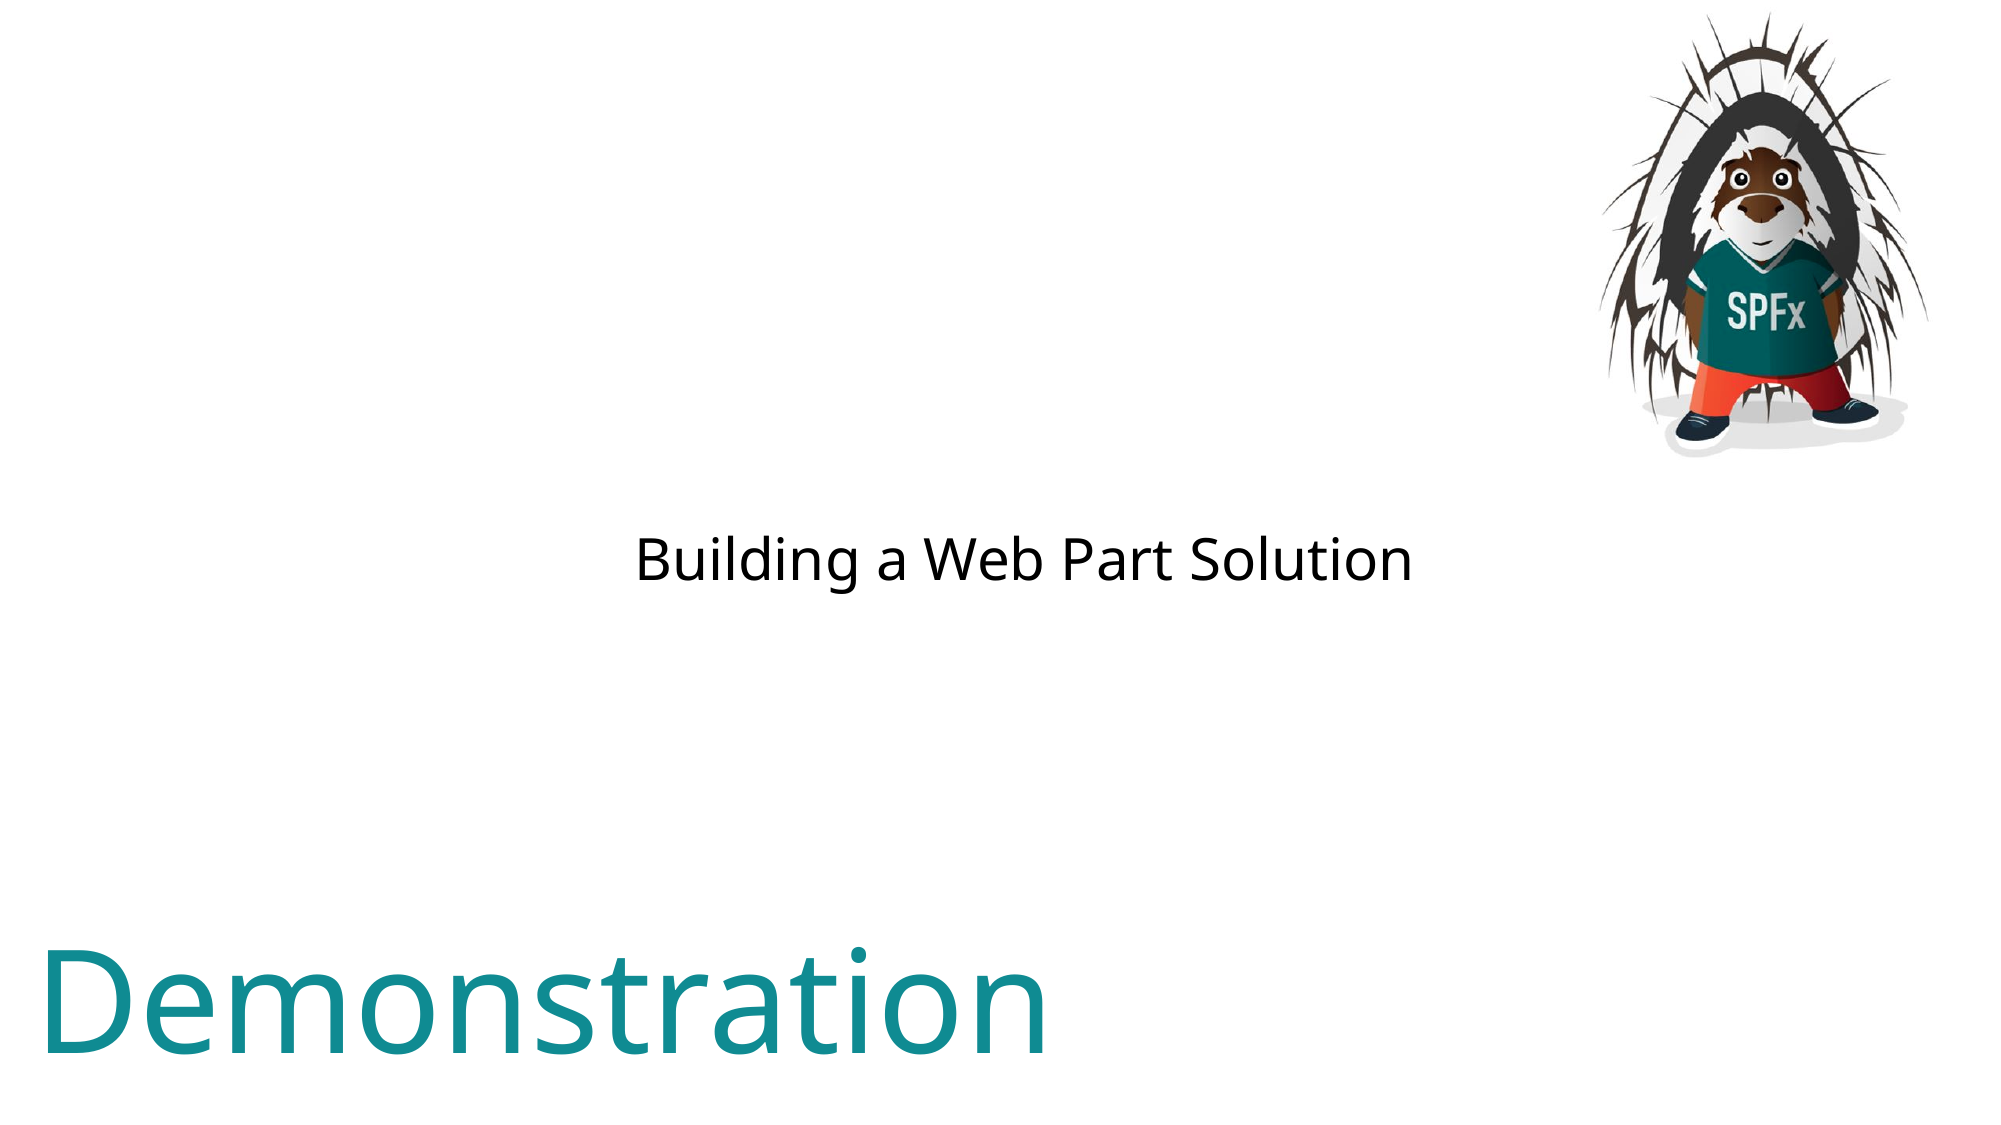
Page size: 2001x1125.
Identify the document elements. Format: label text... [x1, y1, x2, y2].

title Demonstration [19, 921, 1745, 1093]
list Building a Web Part Solution [587, 522, 1462, 603]
picture [1543, 0, 1970, 483]
